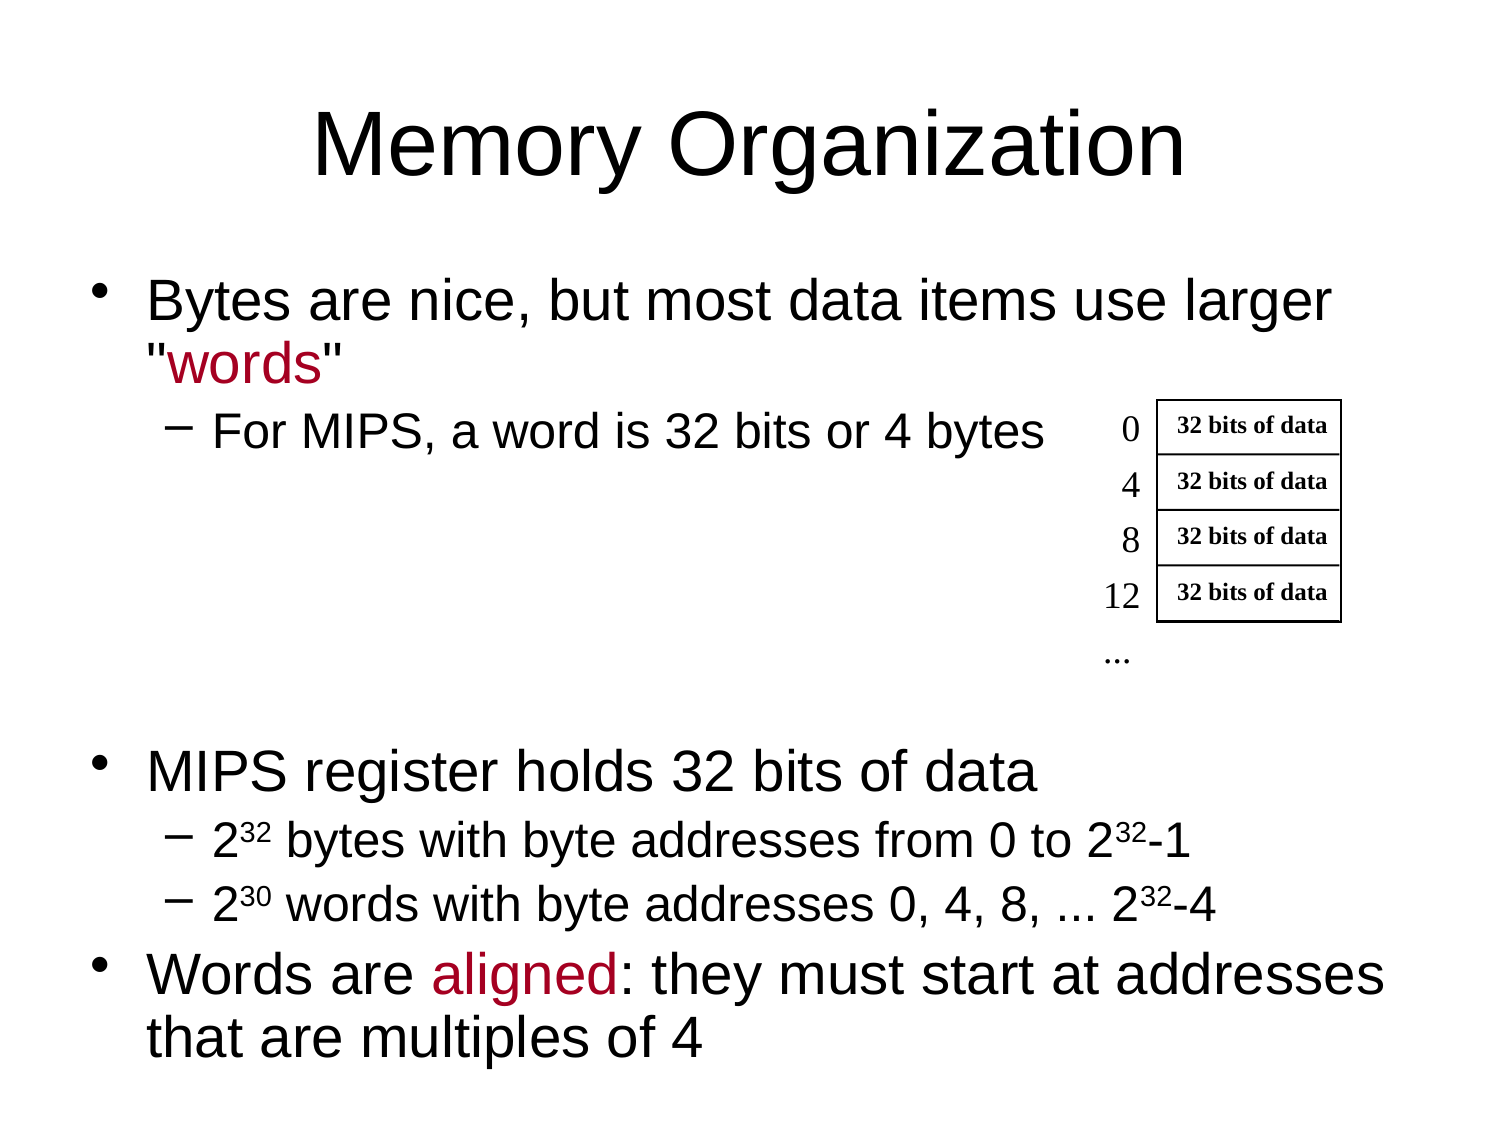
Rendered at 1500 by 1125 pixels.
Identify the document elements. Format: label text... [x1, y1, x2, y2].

list Bytes are nice, but most data items use larger "words" For MIPS, a word is 32 bits or 4 bytes MIPS register holds 32 bits of data 232 bytes with byte addresses from 0 to 232-1 230 words with byte addresses 0, 4, 8, ... 232-4 Words are aligned: they must start at addresses that are multiples of 4 [75, 262, 1425, 1005]
title Memory Organization [75, 45, 1425, 233]
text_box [1099, 399, 1384, 687]
